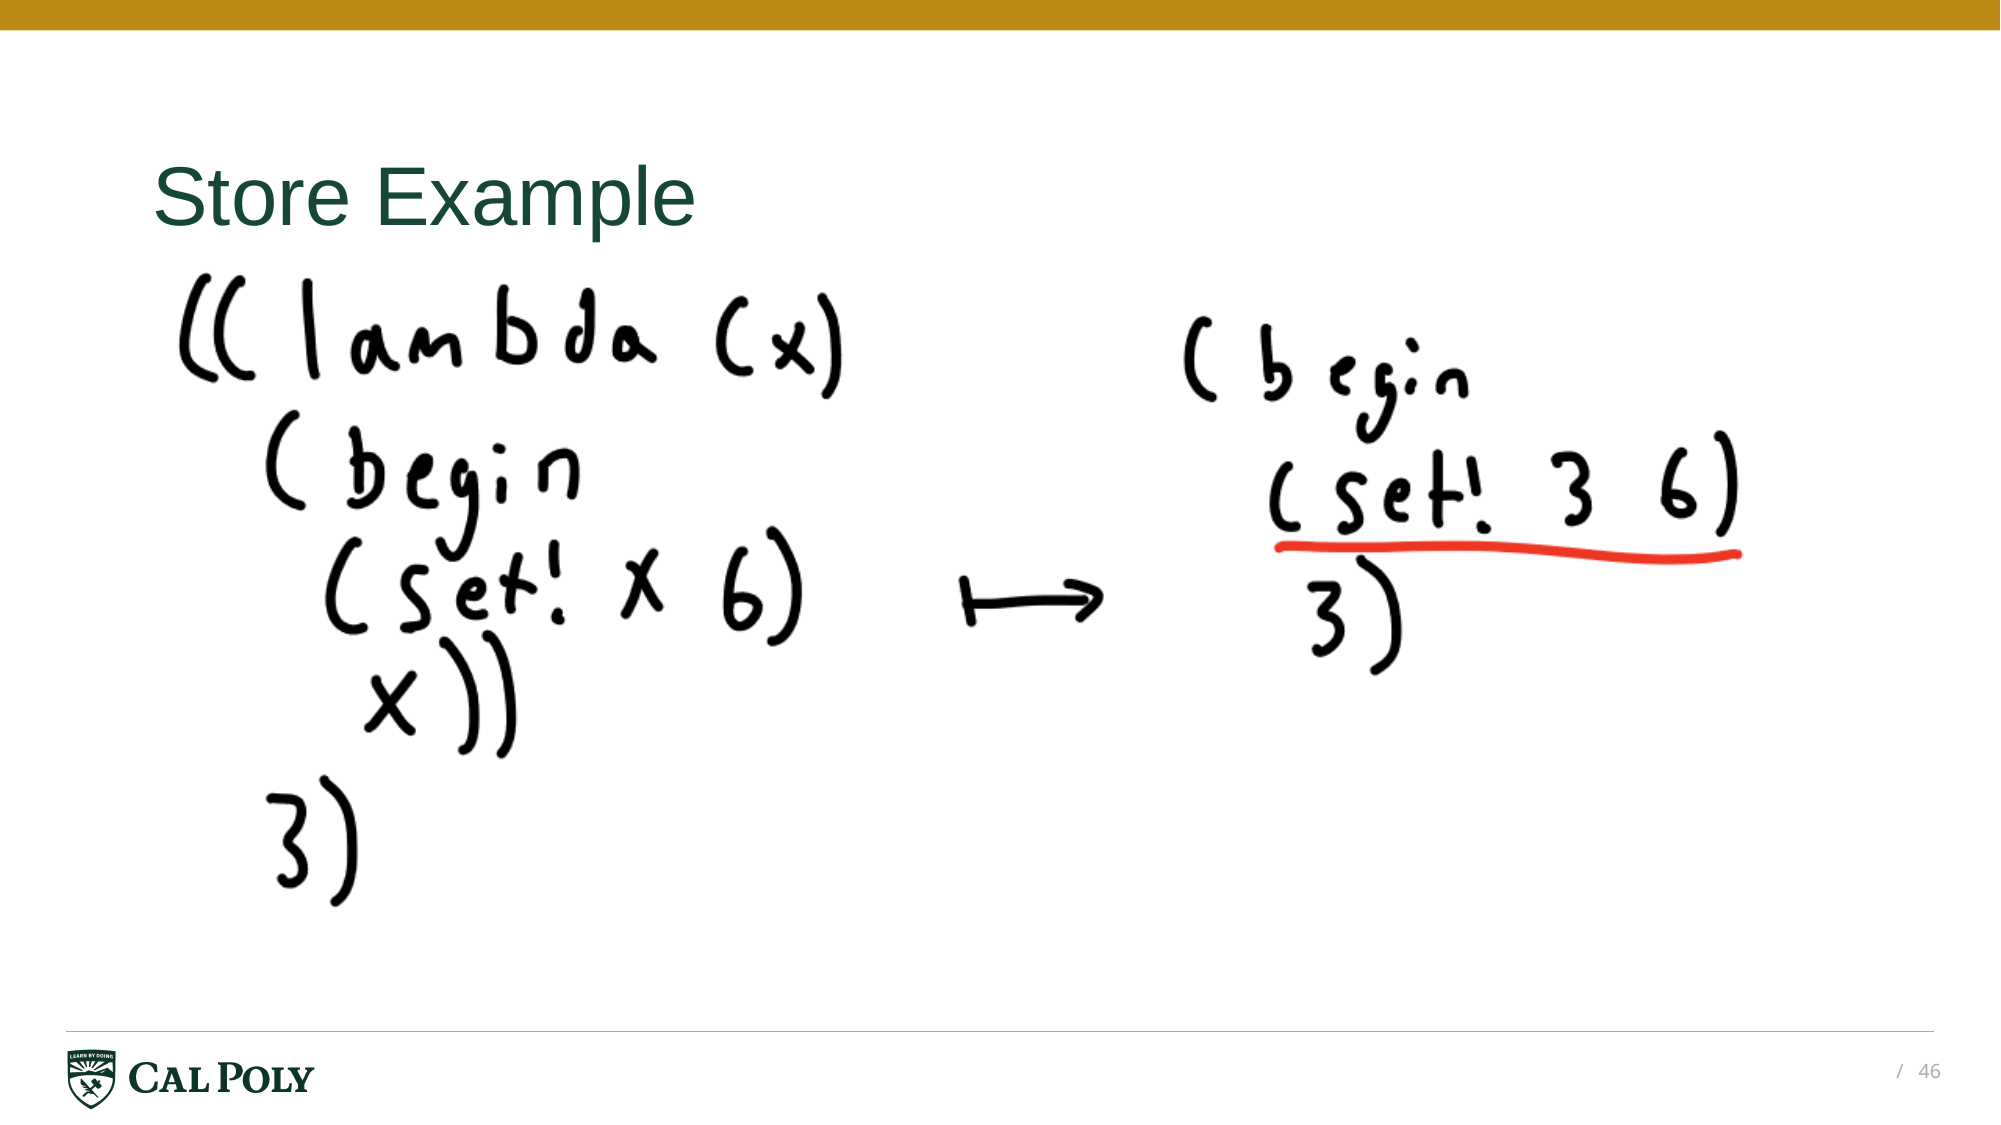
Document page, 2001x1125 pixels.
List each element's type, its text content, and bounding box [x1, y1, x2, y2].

title Store Example [137, 147, 1888, 250]
slide_number / 46 [1866, 1041, 1956, 1102]
picture [158, 249, 1842, 933]
picture [43, 1025, 338, 1125]
